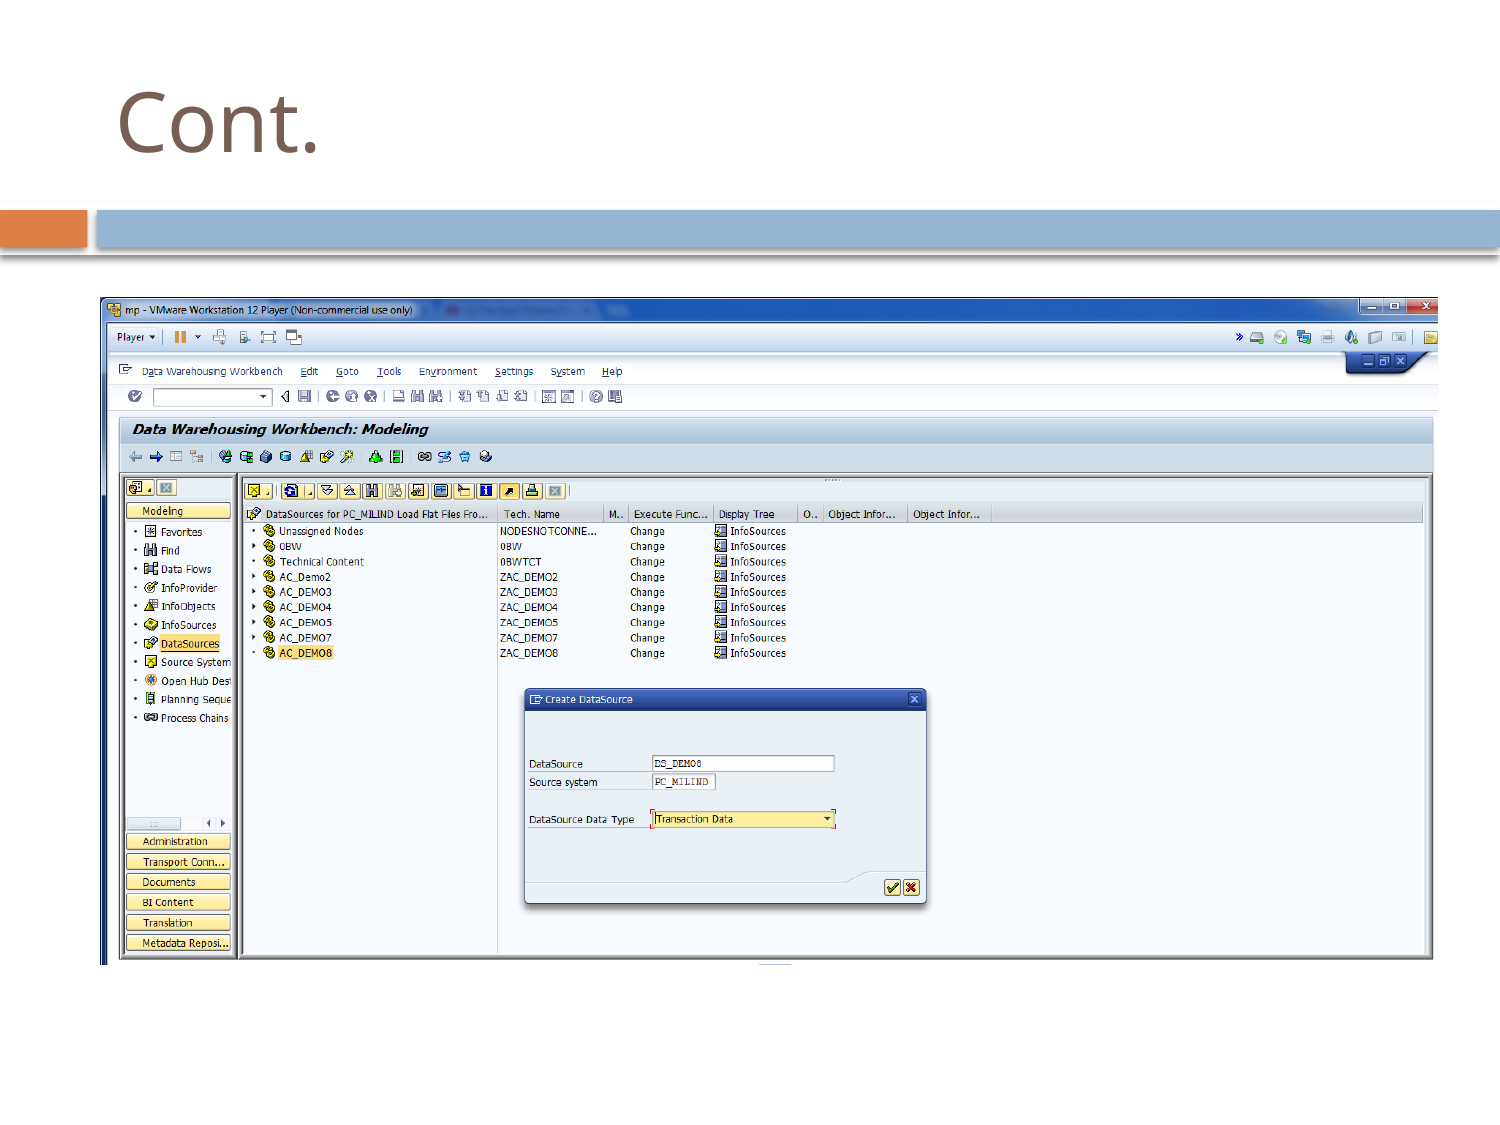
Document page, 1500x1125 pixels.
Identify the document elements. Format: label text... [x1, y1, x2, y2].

title Cont. [100, 37, 1438, 200]
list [100, 297, 1439, 965]
